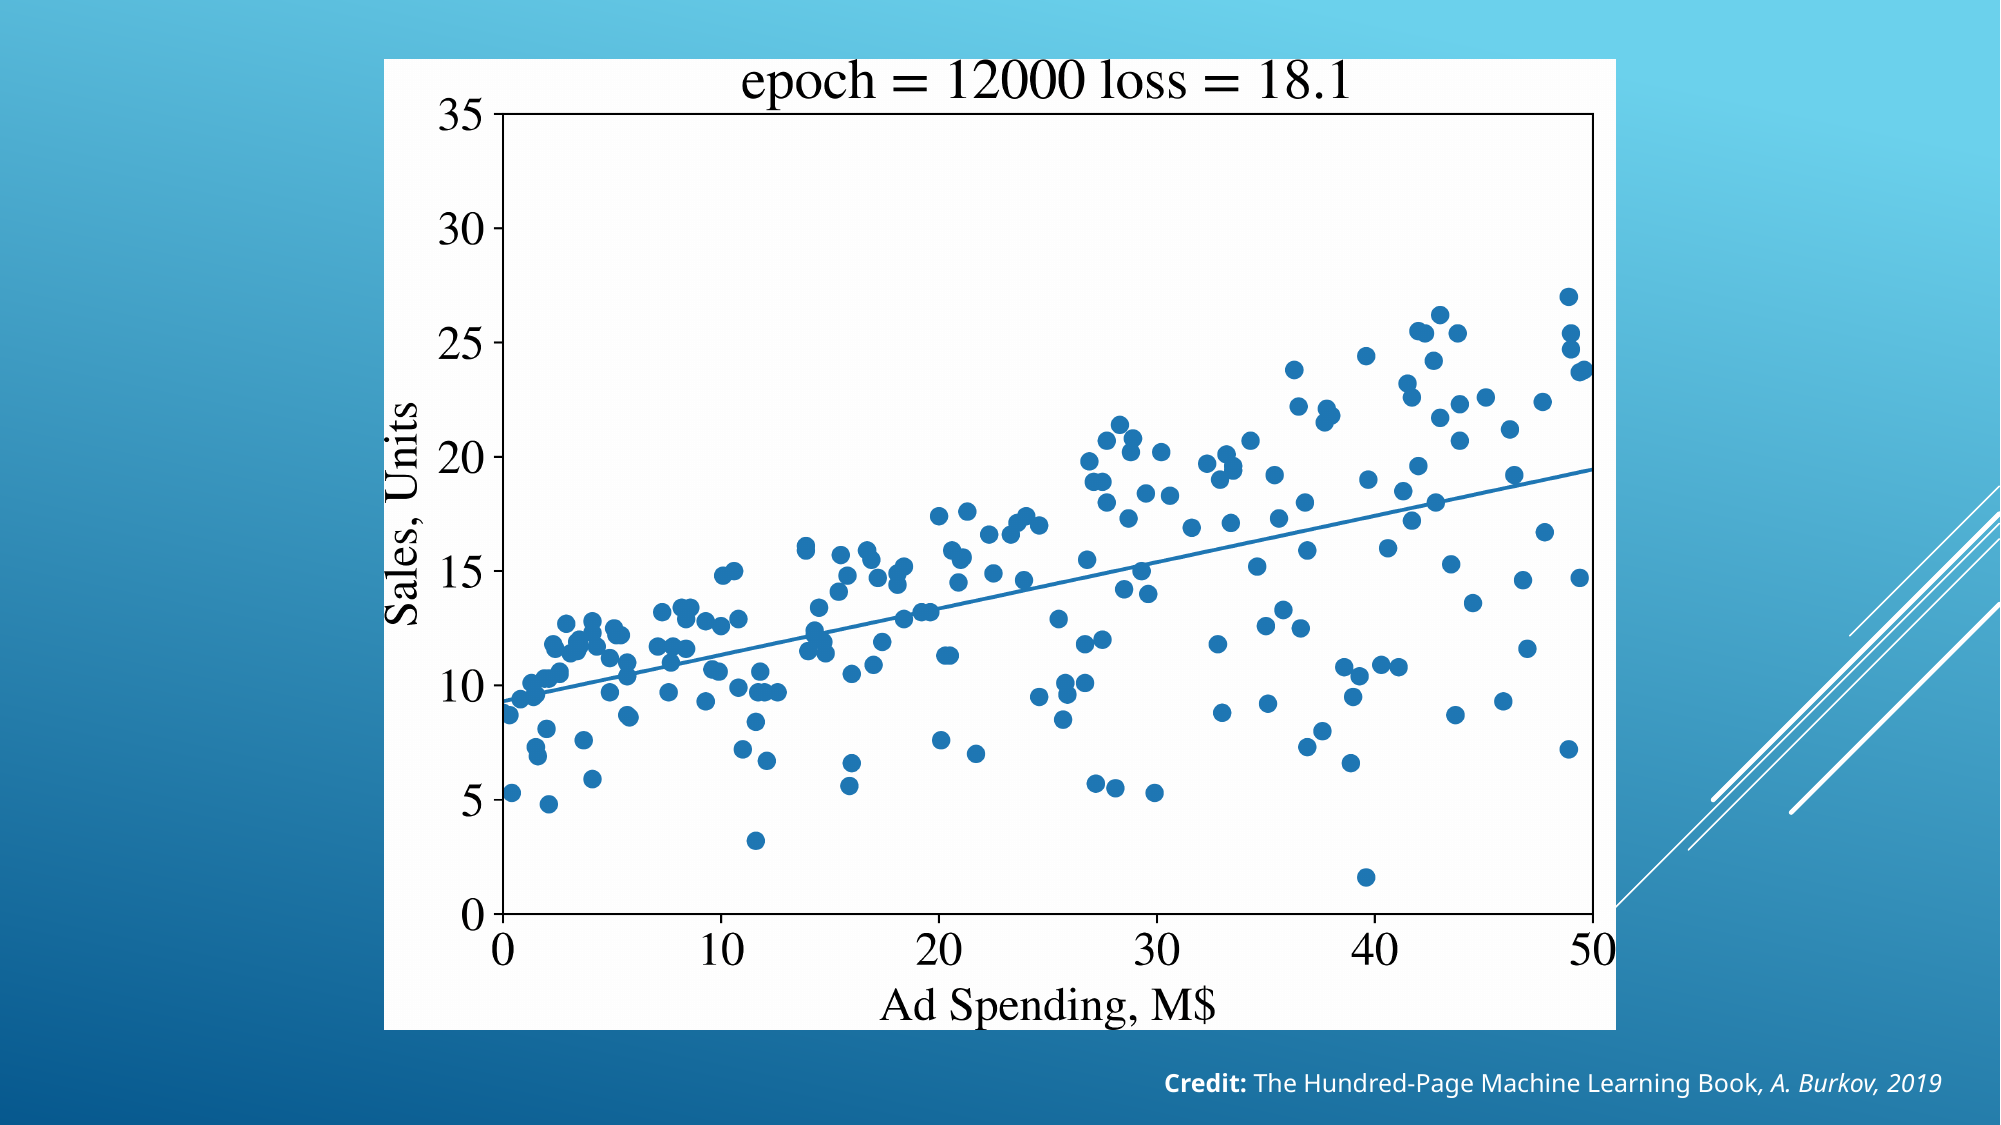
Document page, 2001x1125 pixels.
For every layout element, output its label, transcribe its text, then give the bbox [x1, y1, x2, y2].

text_box Credit: The Hundred-Page Machine Learning Book, A. Burkov, 2019 [1149, 1059, 2000, 1105]
picture [383, 59, 1617, 1030]
